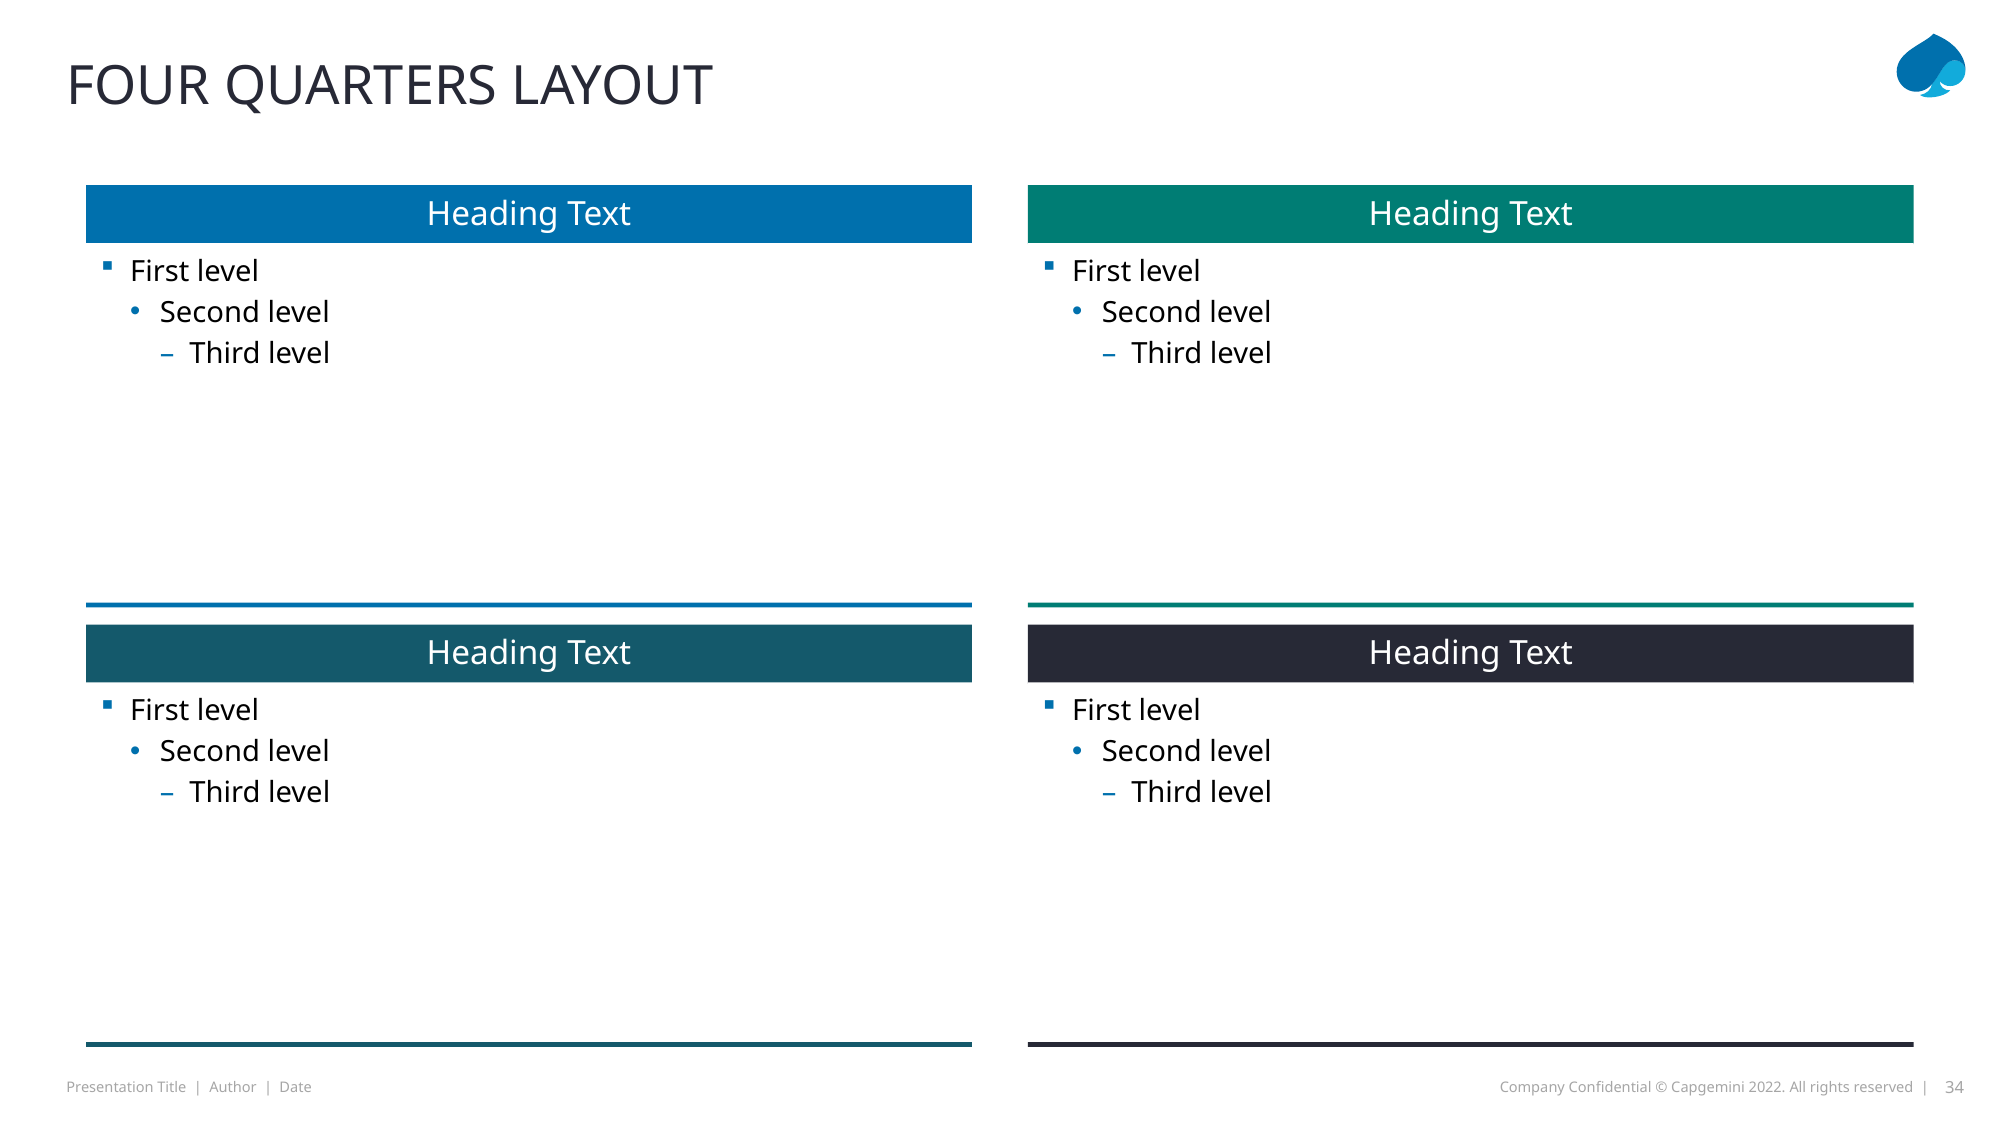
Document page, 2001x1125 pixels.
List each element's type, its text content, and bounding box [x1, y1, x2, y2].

text_box Heading Text [1027, 185, 1914, 243]
text_box Heading Text [1027, 624, 1914, 682]
text_box First level Second level Third level [1027, 682, 1914, 1042]
text_box Heading Text [86, 624, 972, 682]
text_box First level Second level Third level [86, 243, 972, 602]
text_box First level Second level Third level [86, 682, 972, 1042]
text_box First level Second level Third level [1027, 243, 1914, 602]
text_box Heading Text [86, 185, 972, 243]
title Four quarters layout [66, 63, 1863, 182]
text_box [1027, 602, 1914, 608]
text_box [1027, 1042, 1914, 1047]
text_box [86, 1042, 972, 1047]
text_box [86, 602, 972, 608]
